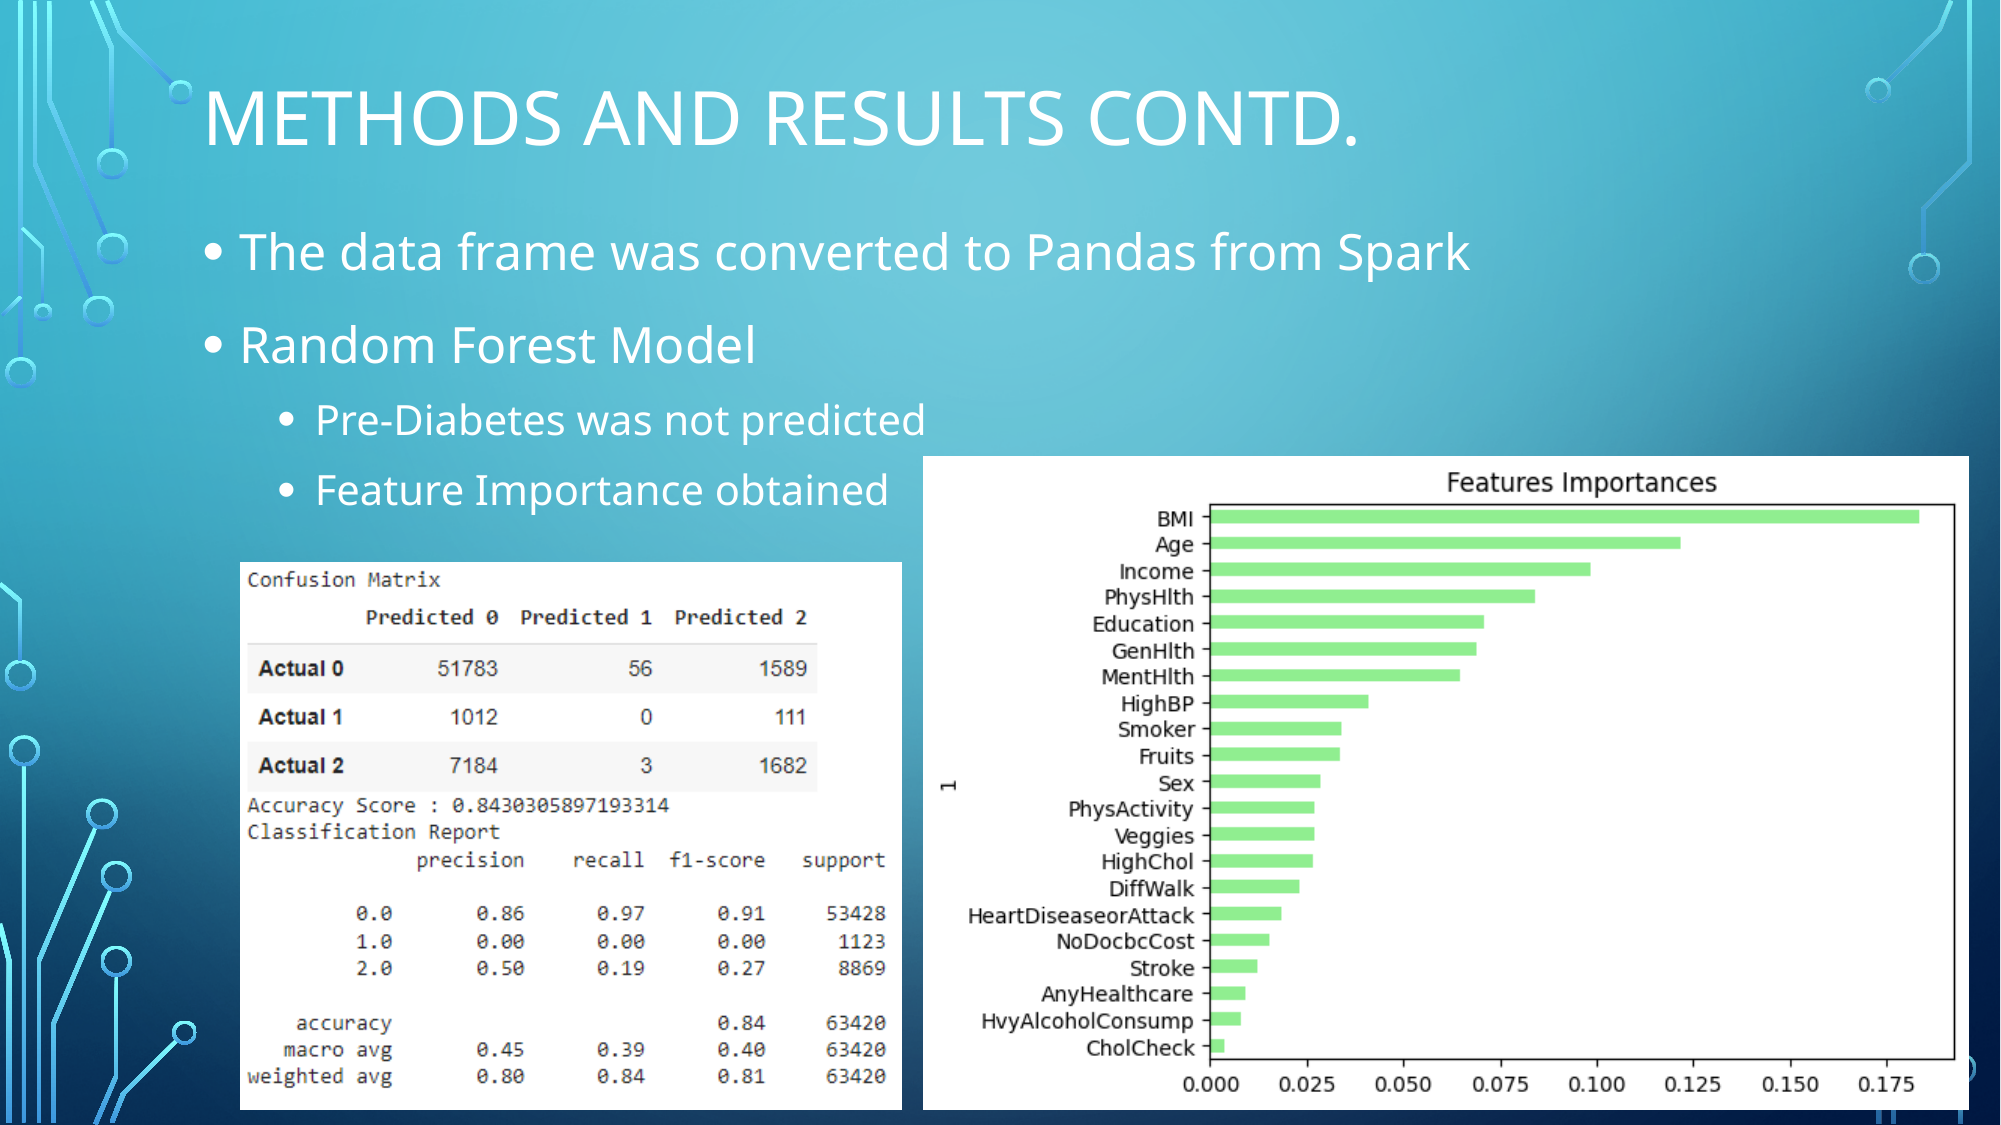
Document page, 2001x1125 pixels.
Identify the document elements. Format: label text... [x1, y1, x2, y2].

picture [923, 456, 1970, 1110]
list The data frame was converted to Pandas from Spark Random Forest Model Pre-Diabetes was not predicted Feature Importance obtained [187, 201, 1813, 783]
title METHODS And results CONTD. [187, 0, 1813, 201]
picture [240, 562, 902, 1110]
